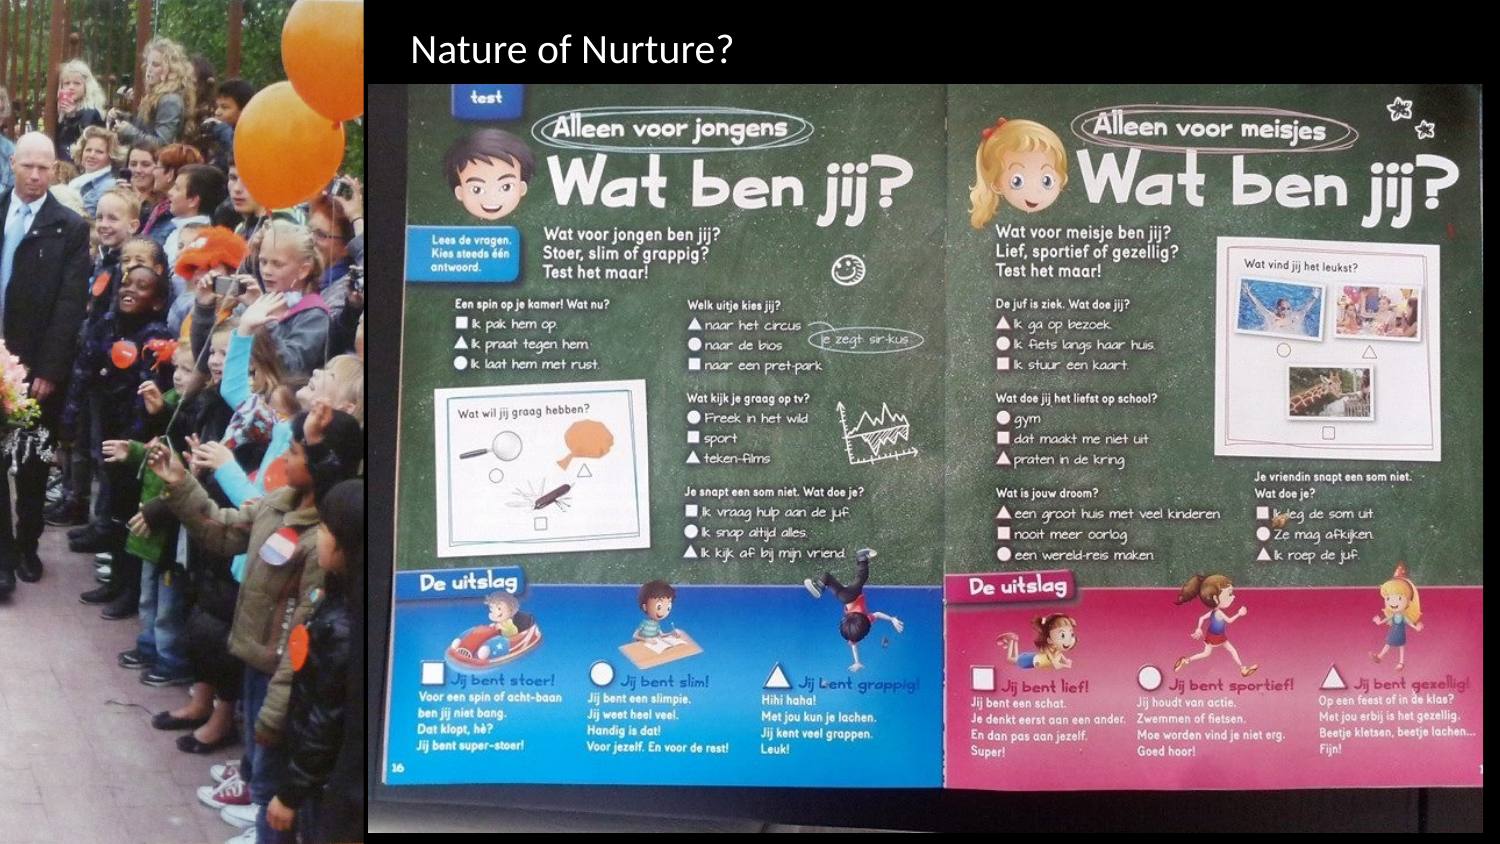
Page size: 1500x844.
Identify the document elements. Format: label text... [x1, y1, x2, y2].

text_box Nature of Nurture? [395, 14, 1456, 80]
picture [0, 0, 364, 844]
picture [367, 84, 1484, 833]
